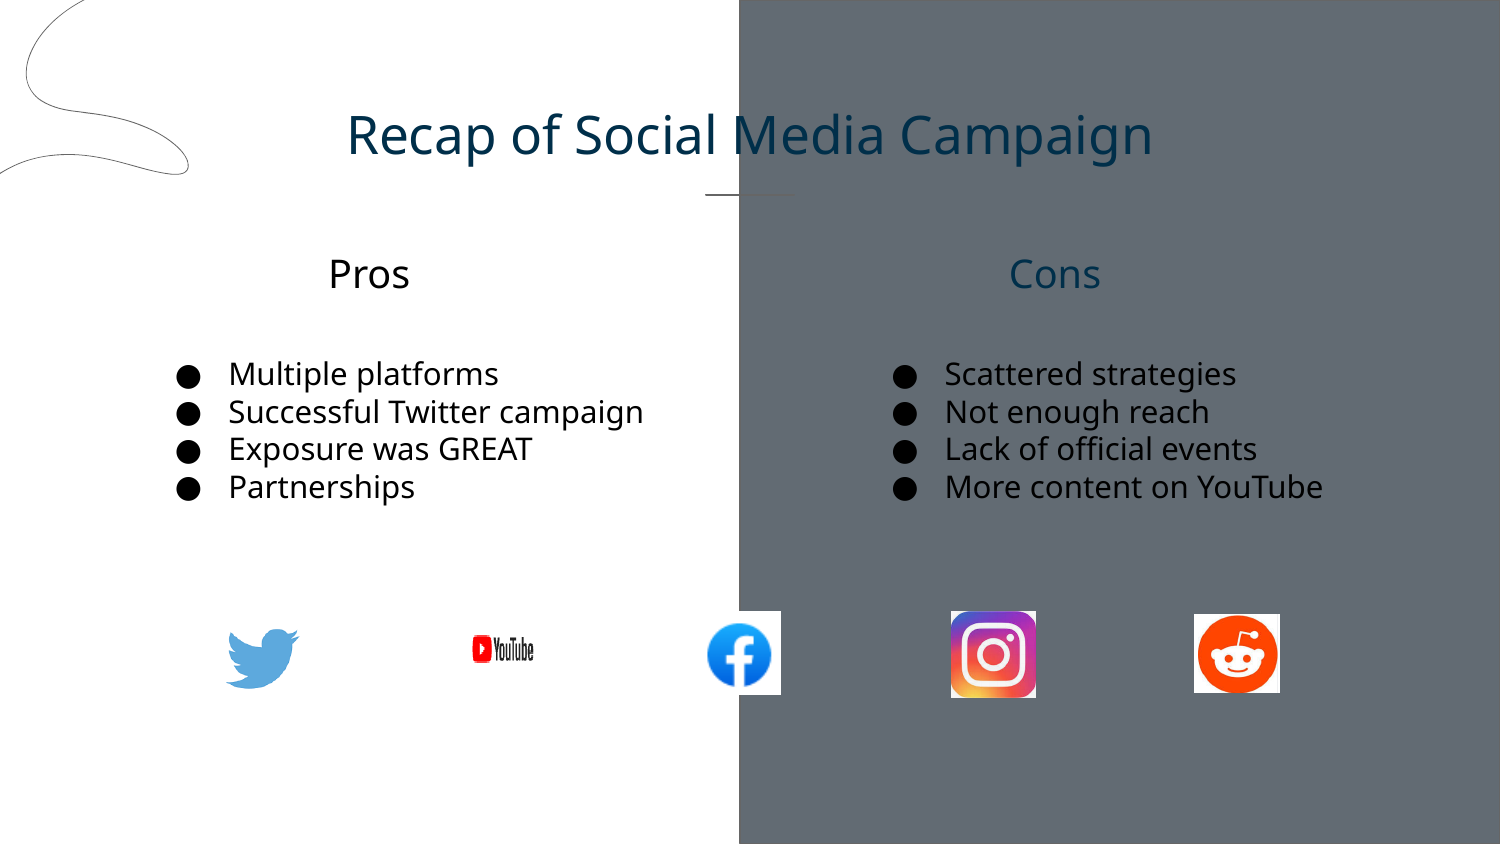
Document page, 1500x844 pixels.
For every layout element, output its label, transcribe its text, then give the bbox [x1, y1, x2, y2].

text_box Pros [313, 234, 457, 312]
text_box Cons [993, 234, 1138, 312]
picture [463, 612, 551, 695]
picture [1194, 613, 1280, 693]
text_box [739, 0, 1500, 844]
picture [695, 611, 781, 695]
title Recap of Social Media Campaign [118, 86, 1382, 181]
picture [220, 612, 308, 694]
picture [950, 611, 1036, 698]
text_box Scattered strategies Not enough reach Lack of official events More content on YouTube [854, 339, 1386, 592]
text_box Multiple platforms Successful Twitter campaign Exposure was GREAT Partnerships [138, 339, 669, 555]
